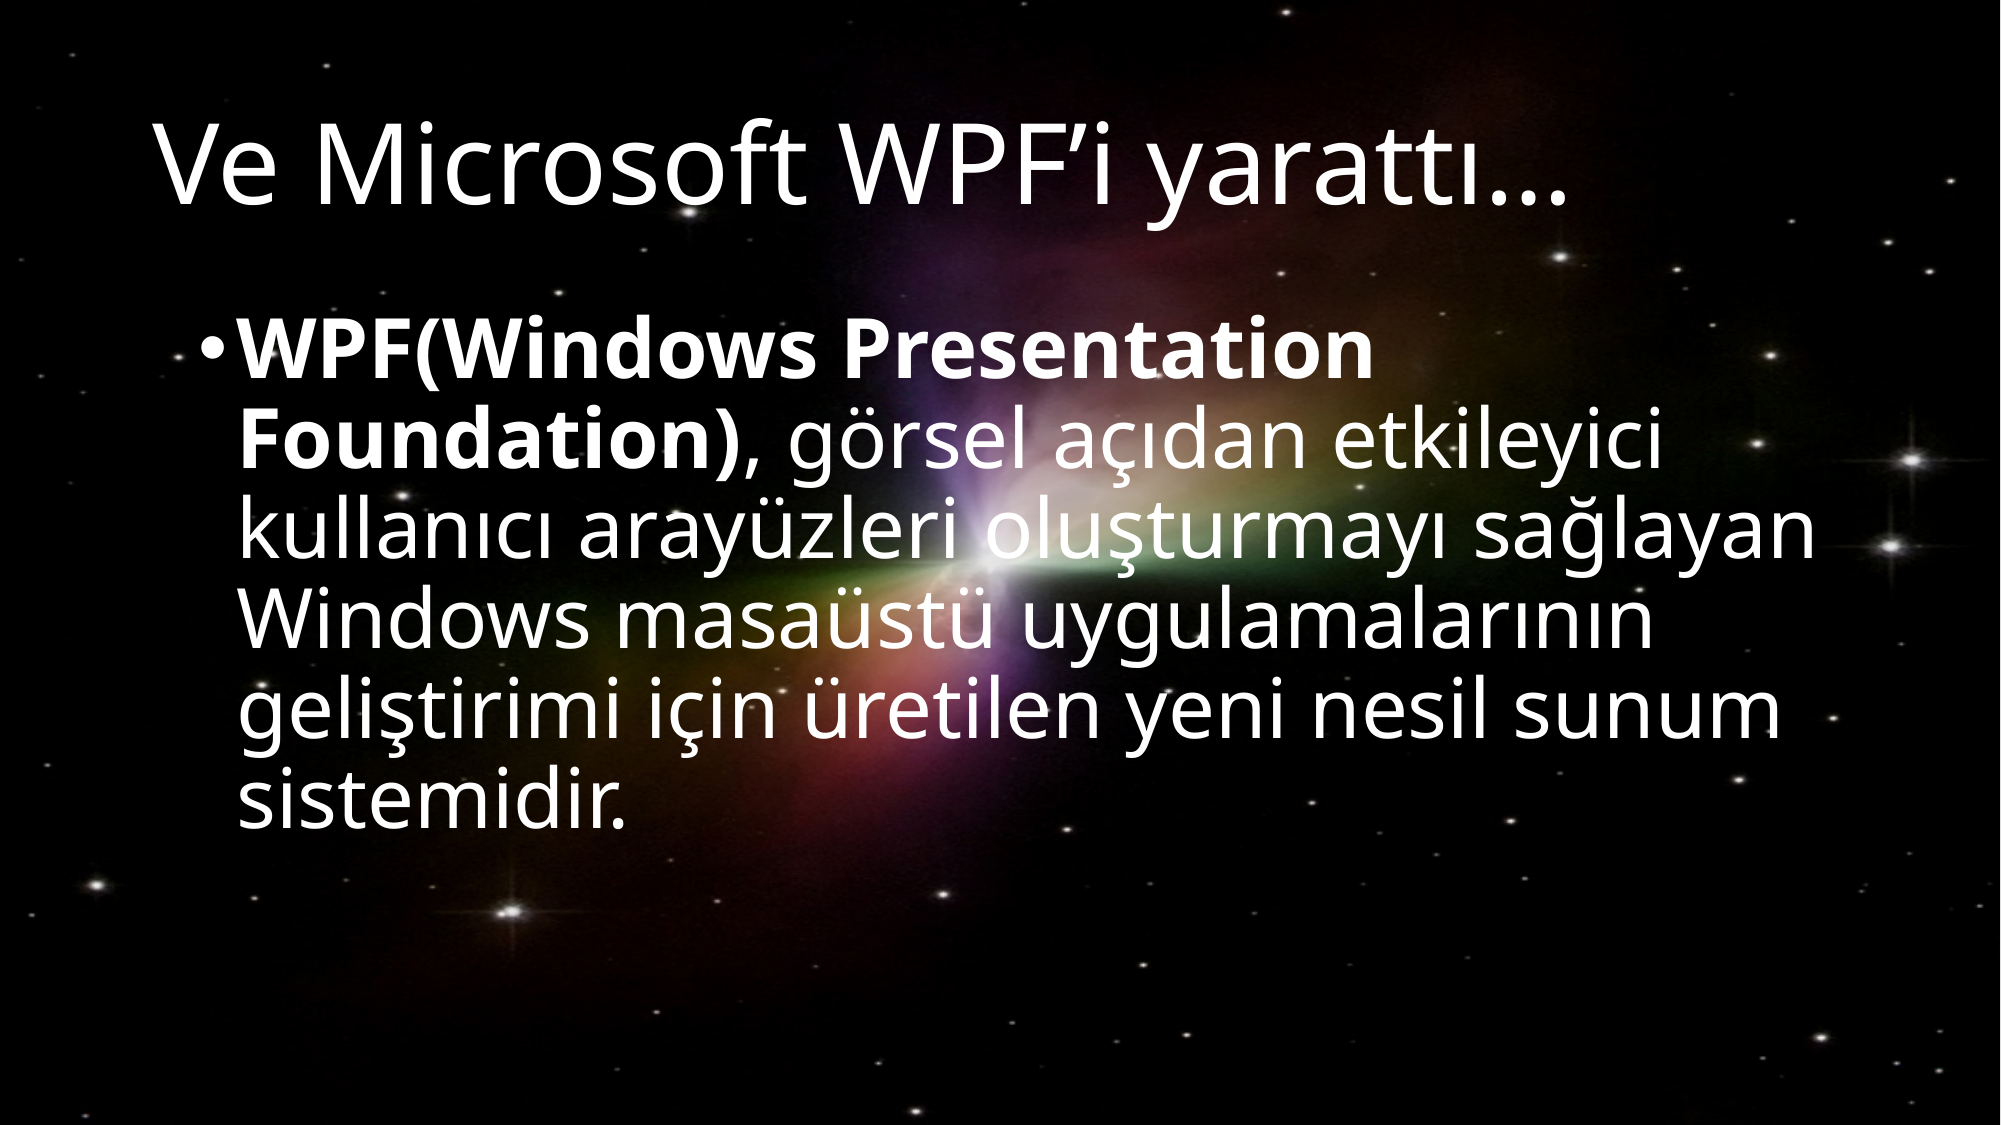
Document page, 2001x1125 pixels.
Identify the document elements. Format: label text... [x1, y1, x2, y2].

title Ve Microsoft WPF’i yarattı… [137, 59, 1863, 278]
picture [0, 0, 2001, 1125]
list WPF(Windows Presentation Foundation), görsel açıdan etkileyici kullanıcı arayüzleri oluşturmayı sağlayan Windows masaüstü uygulamalarının geliştirimi için üretilen yeni nesil sunum sistemidir. [183, 299, 1863, 1014]
